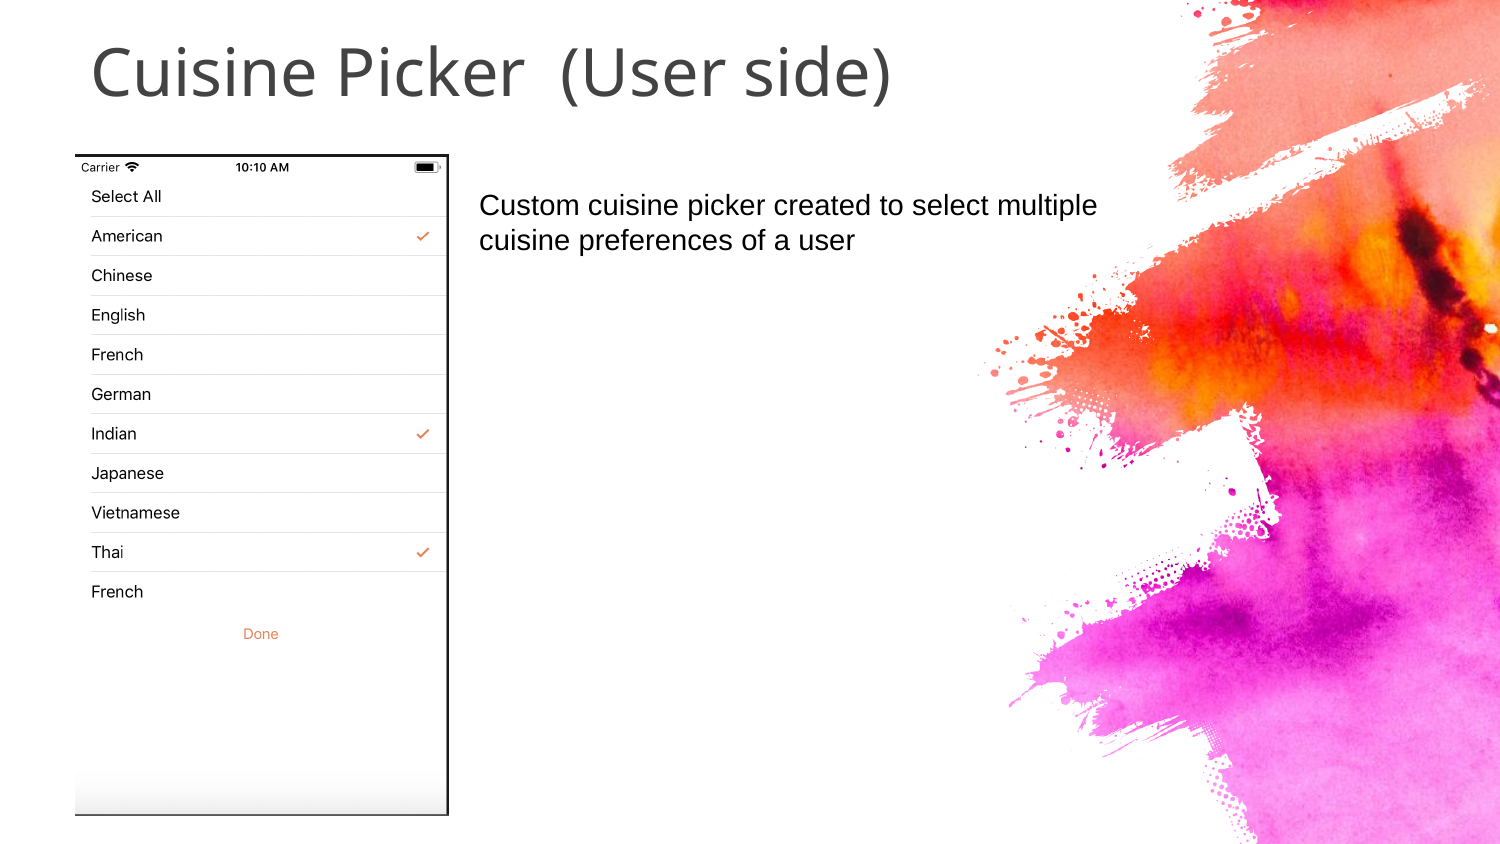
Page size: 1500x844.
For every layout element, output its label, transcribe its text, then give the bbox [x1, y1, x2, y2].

picture [0, 0, 1500, 844]
title Cuisine Picker (User side) [75, 26, 970, 126]
text_box Custom cuisine picker created to select multiple cuisine preferences of a user [464, 178, 1153, 264]
